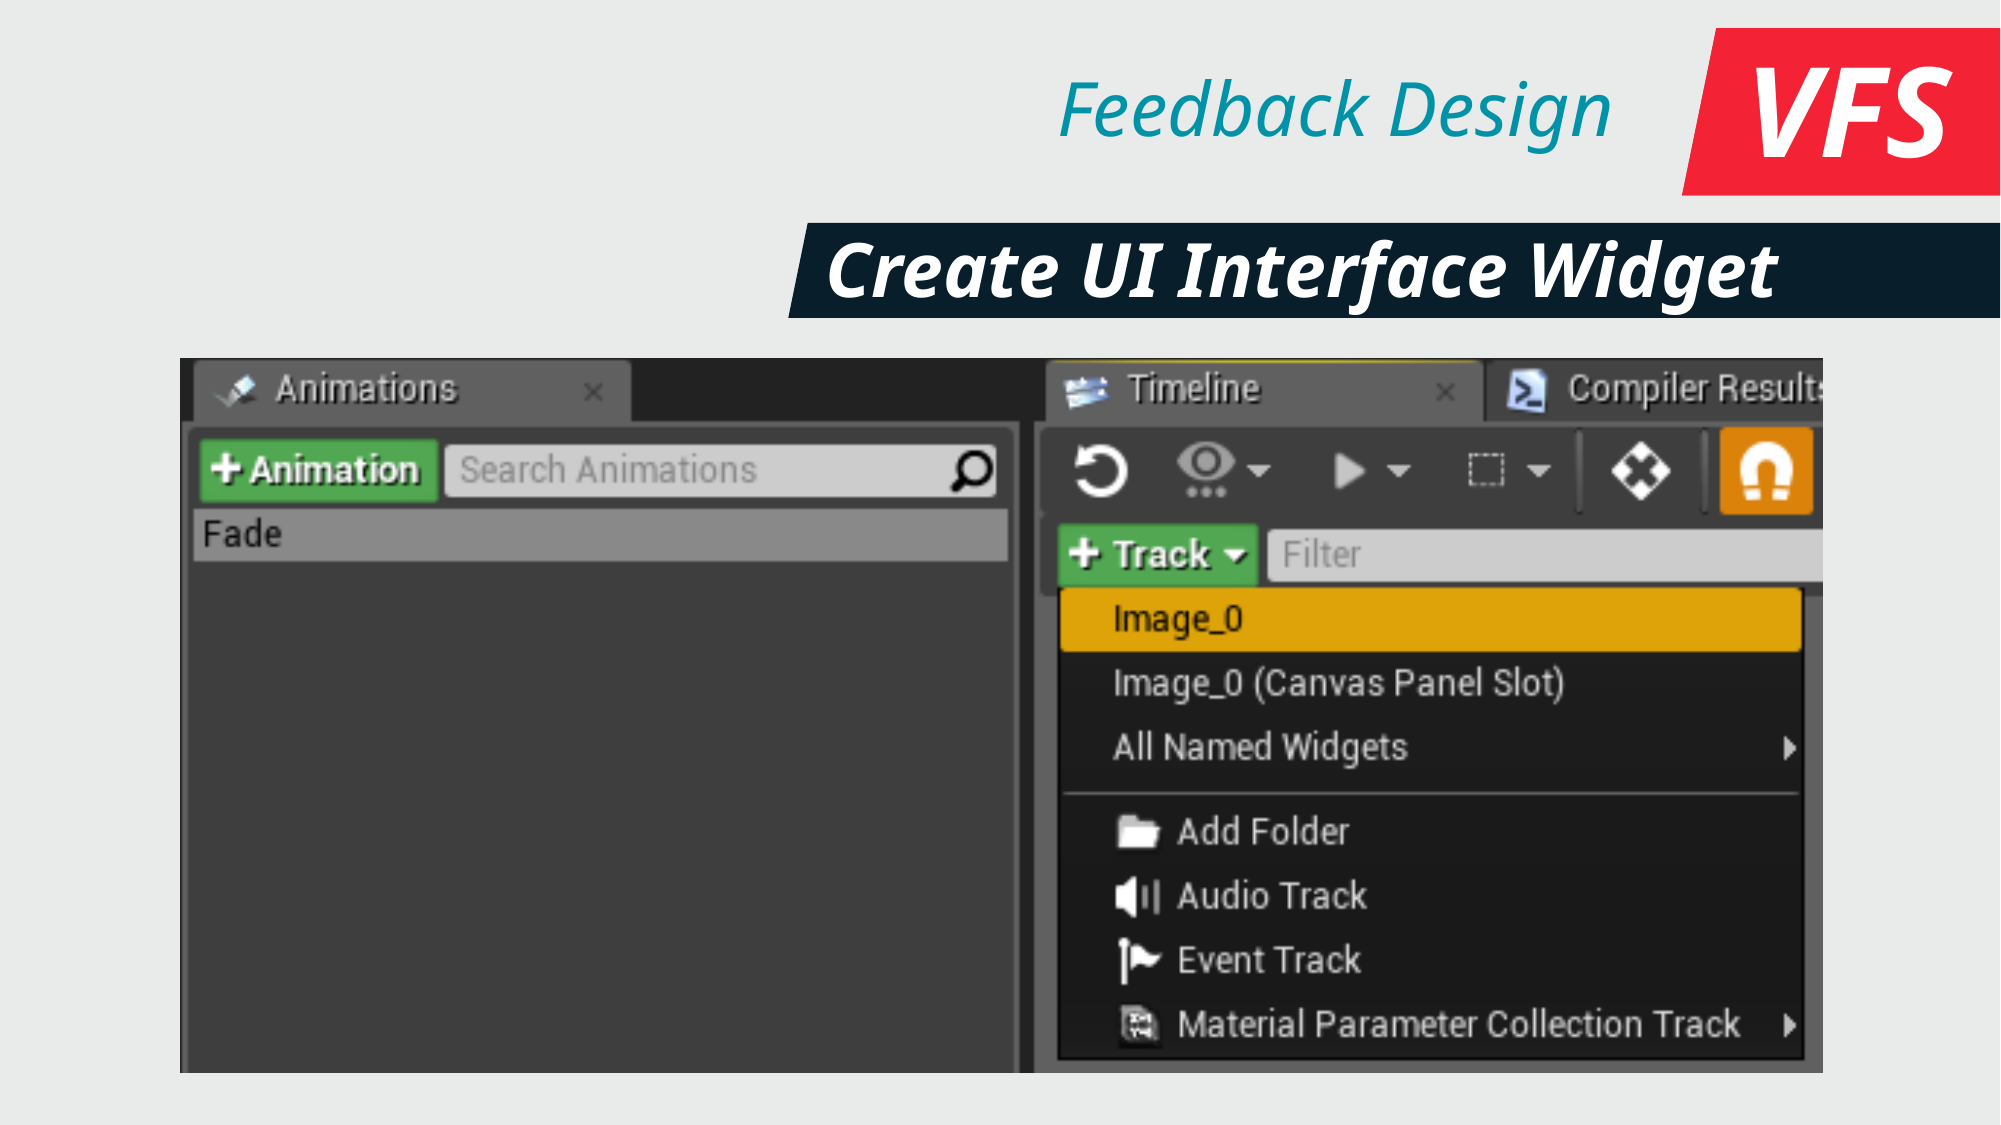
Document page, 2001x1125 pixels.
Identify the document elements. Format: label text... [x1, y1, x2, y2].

title Feedback Design [401, 40, 1630, 183]
list Create UI Interface Widget [811, 225, 2000, 321]
picture [180, 358, 1823, 1074]
